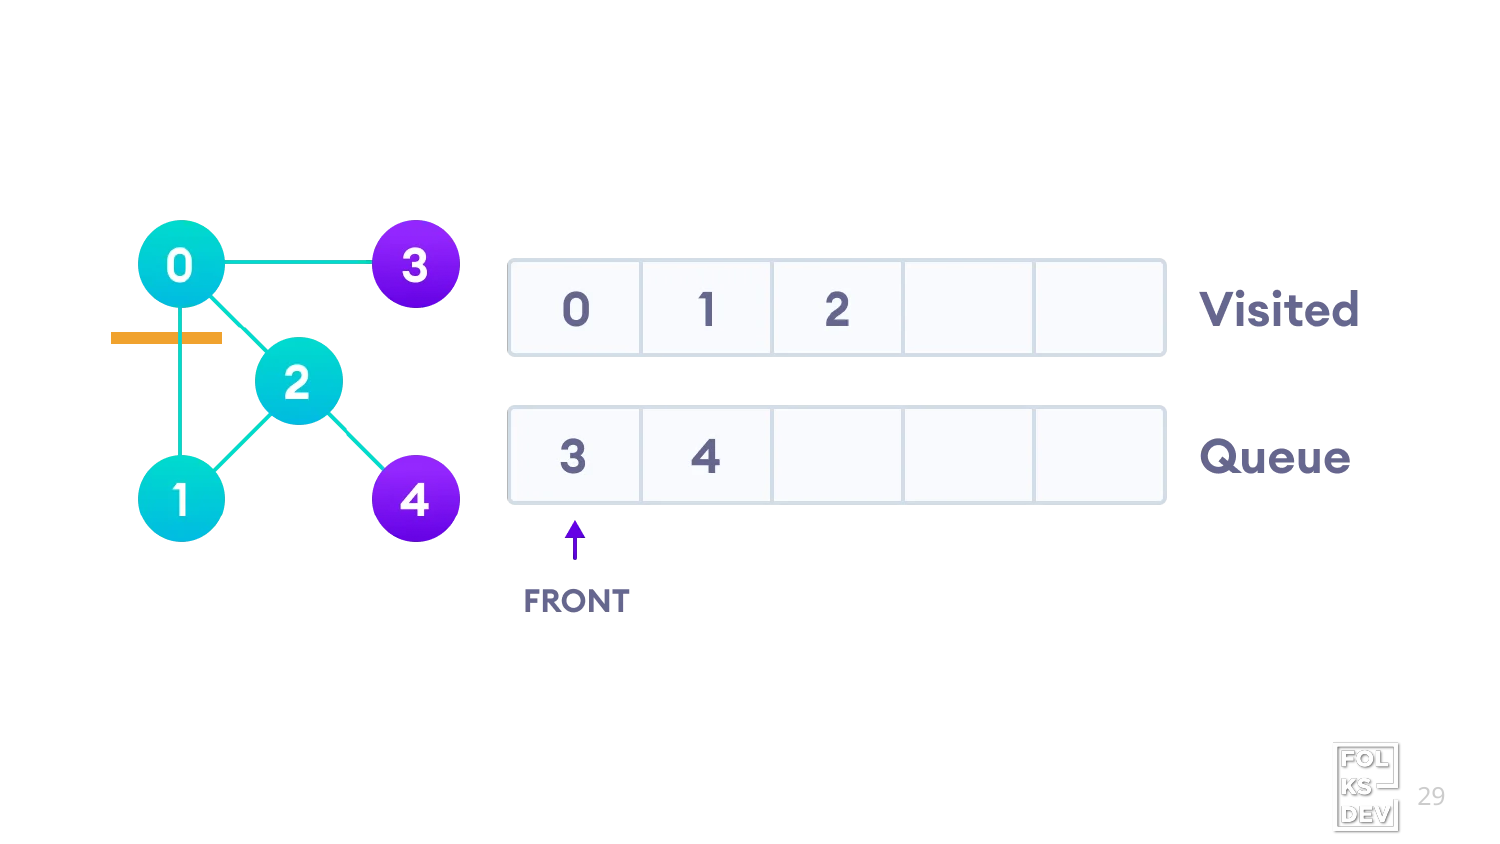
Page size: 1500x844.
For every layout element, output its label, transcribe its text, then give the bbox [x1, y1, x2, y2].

slide_number 29 [1402, 764, 1493, 830]
picture [1303, 724, 1428, 844]
picture [24, 140, 1476, 704]
